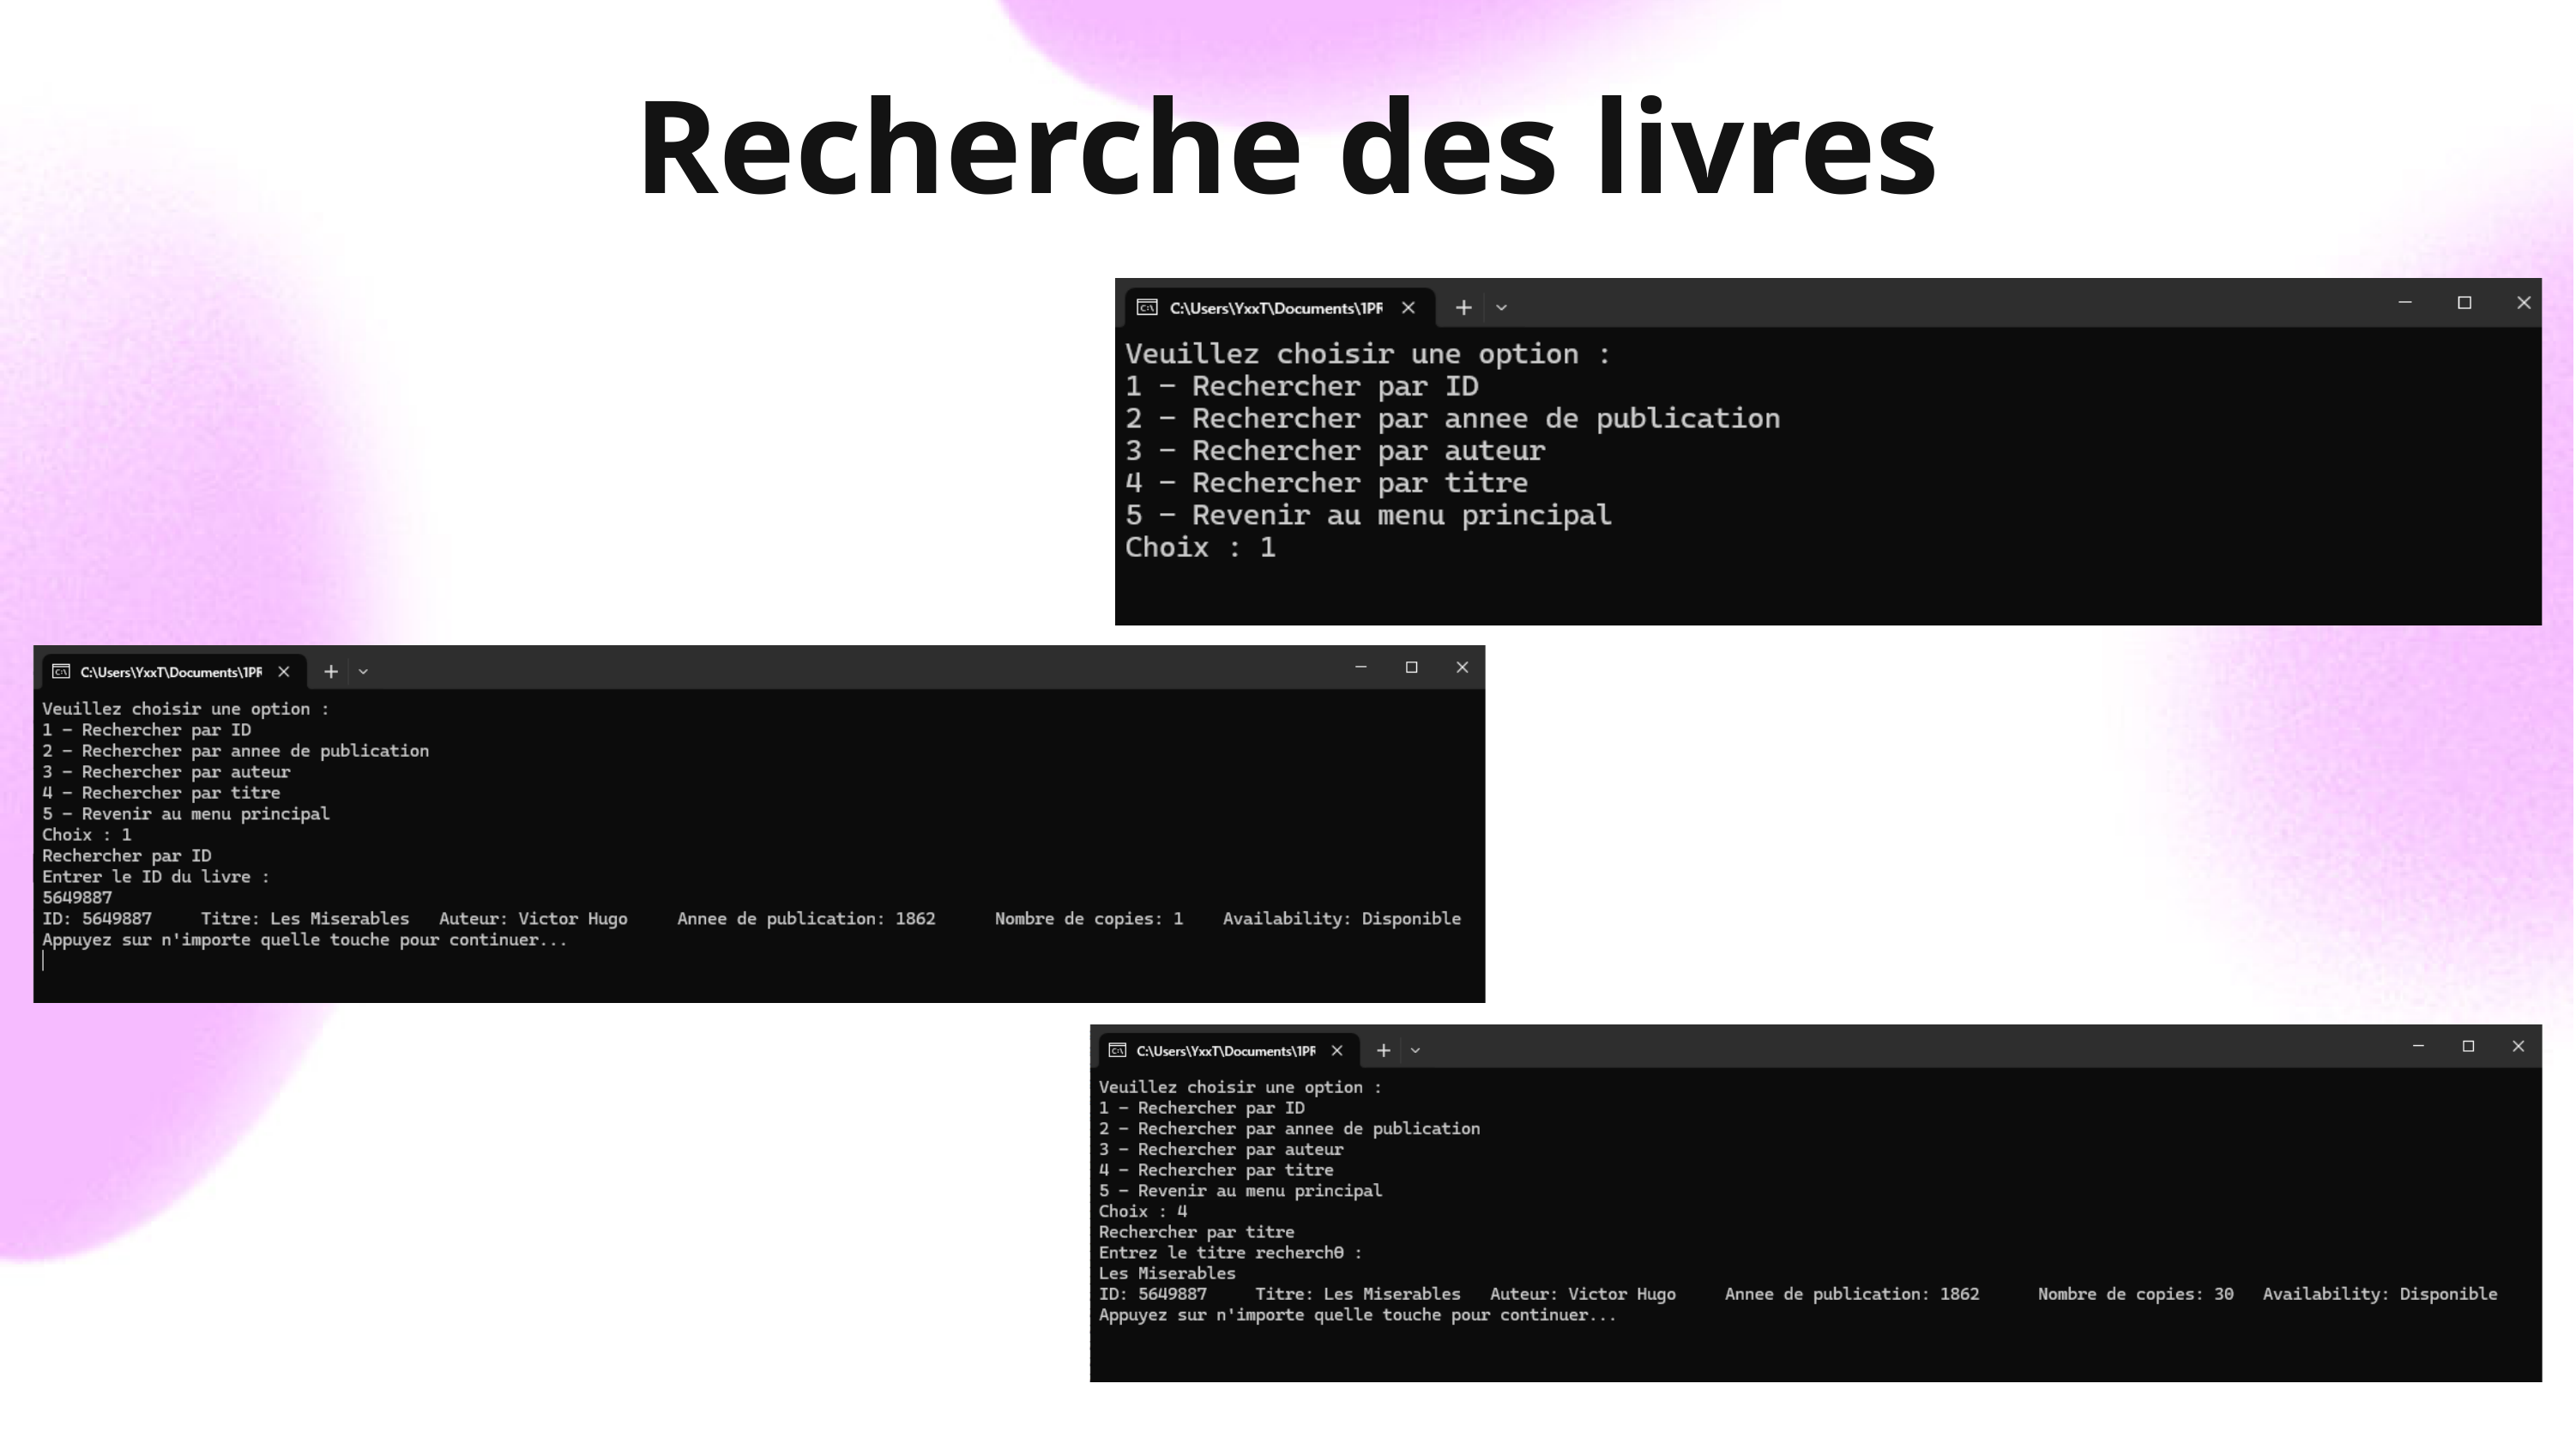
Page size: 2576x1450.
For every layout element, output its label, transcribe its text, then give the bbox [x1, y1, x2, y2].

title Recherche des livres [316, 64, 2259, 221]
picture [0, 0, 2573, 1448]
